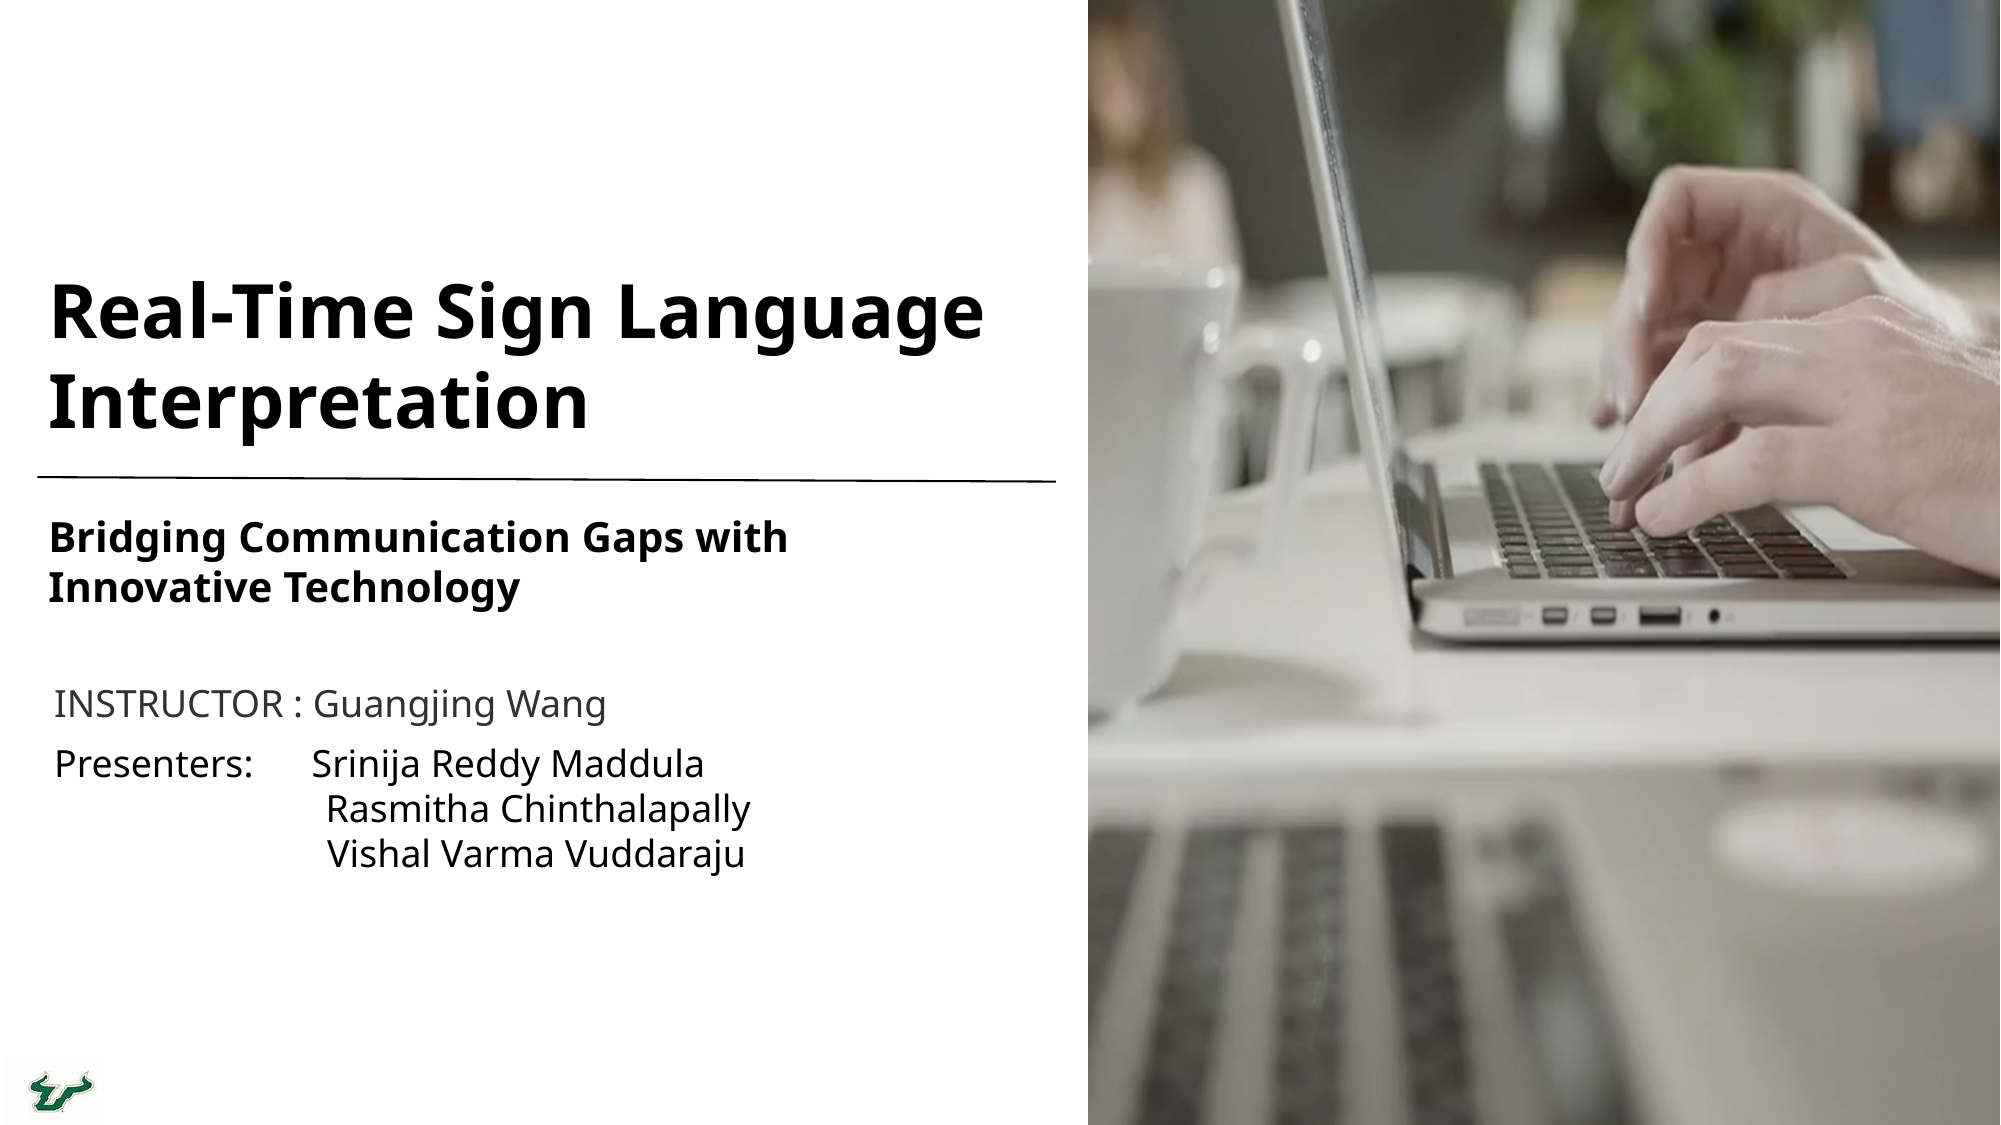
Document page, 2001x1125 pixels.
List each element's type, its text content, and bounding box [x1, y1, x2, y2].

text_box INSTRUCTOR : Guangjing Wang [39, 672, 731, 732]
picture [0, 1057, 105, 1125]
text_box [37, 477, 1056, 482]
text_box Bridging Communication Gaps with Innovative Technology [33, 503, 1022, 619]
picture [1088, 0, 2000, 1125]
text_box Presenters: Srinija Reddy Maddula Rasmitha Chinthalapally Vishal Varma Vuddaraju [39, 732, 873, 883]
text_box Real-Time Sign Language Interpretation [33, 255, 1088, 451]
